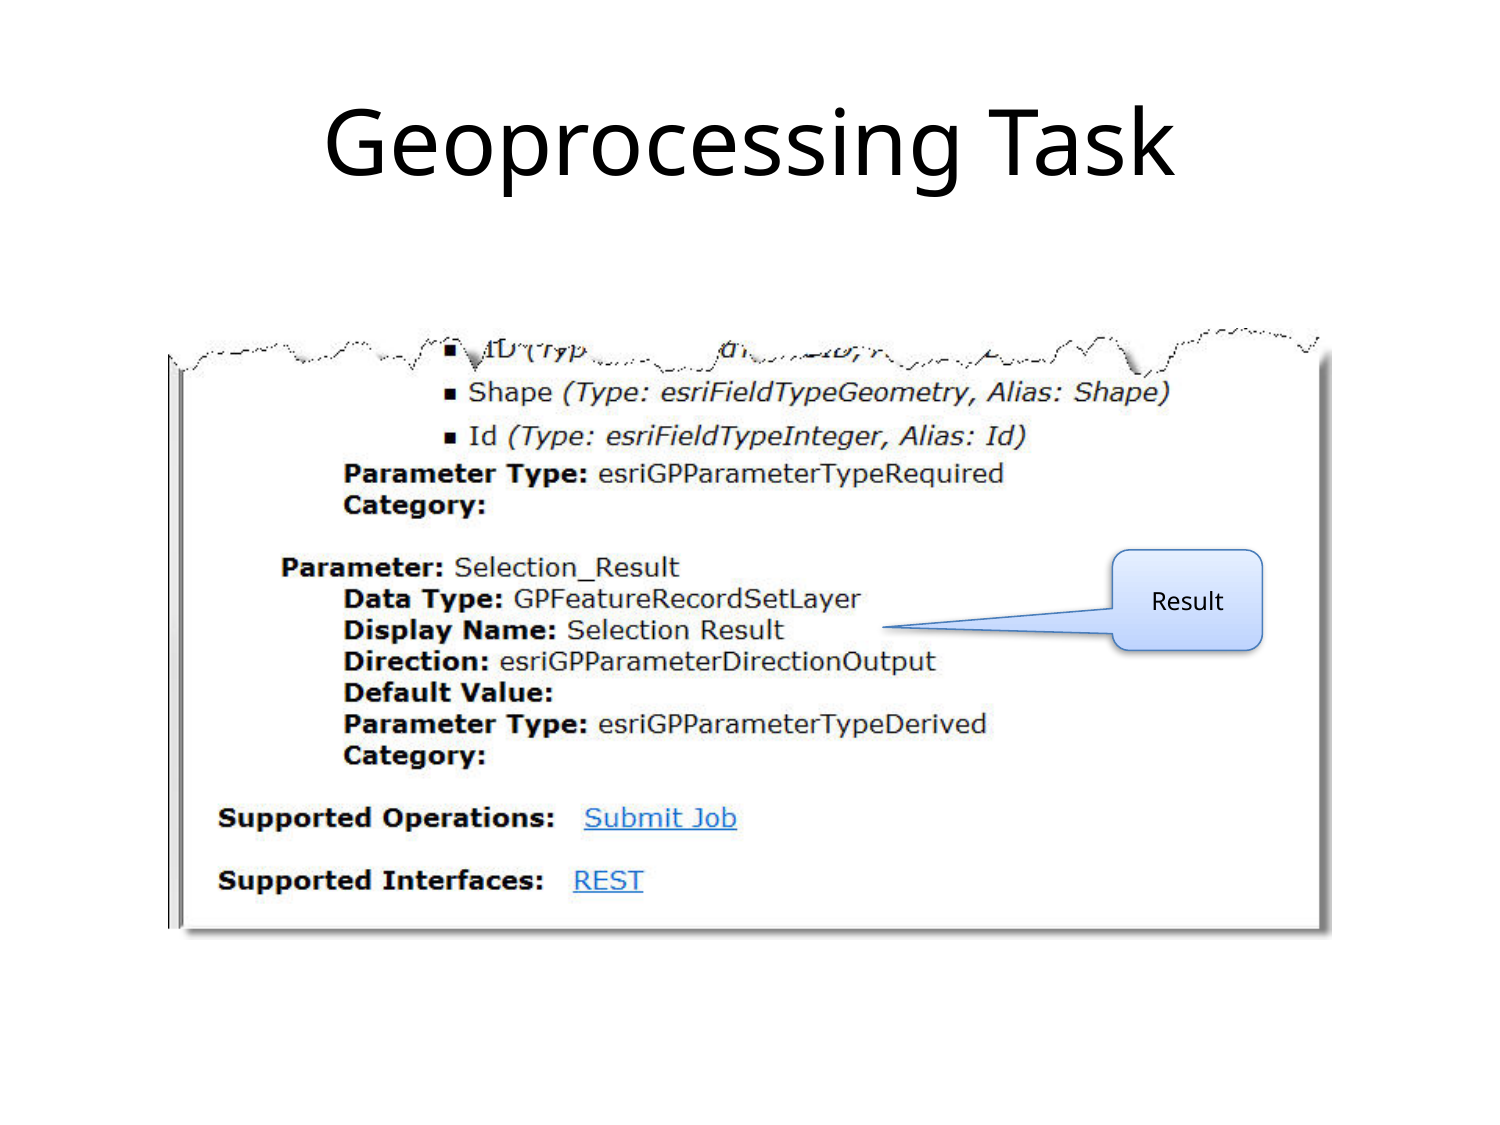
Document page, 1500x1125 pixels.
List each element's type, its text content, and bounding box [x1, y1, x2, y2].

title Geoprocessing Task [75, 45, 1425, 233]
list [168, 327, 1332, 940]
